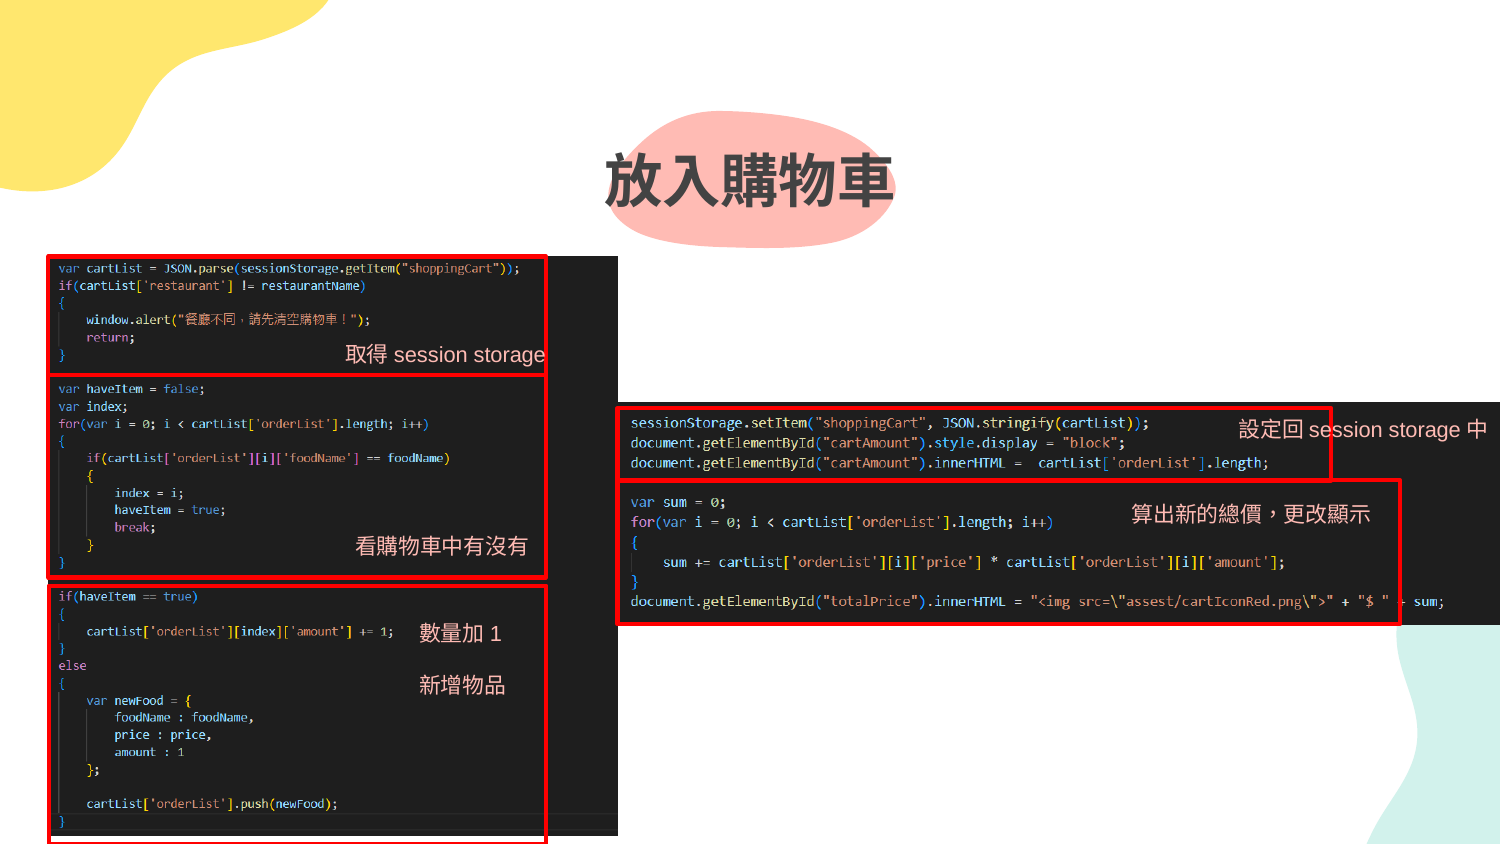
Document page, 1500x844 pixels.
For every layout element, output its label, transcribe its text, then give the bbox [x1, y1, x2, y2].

text_box [619, 220, 878, 249]
picture [48, 256, 1500, 836]
title 放入購物車 [109, 138, 1391, 220]
text_box [646, 110, 856, 138]
